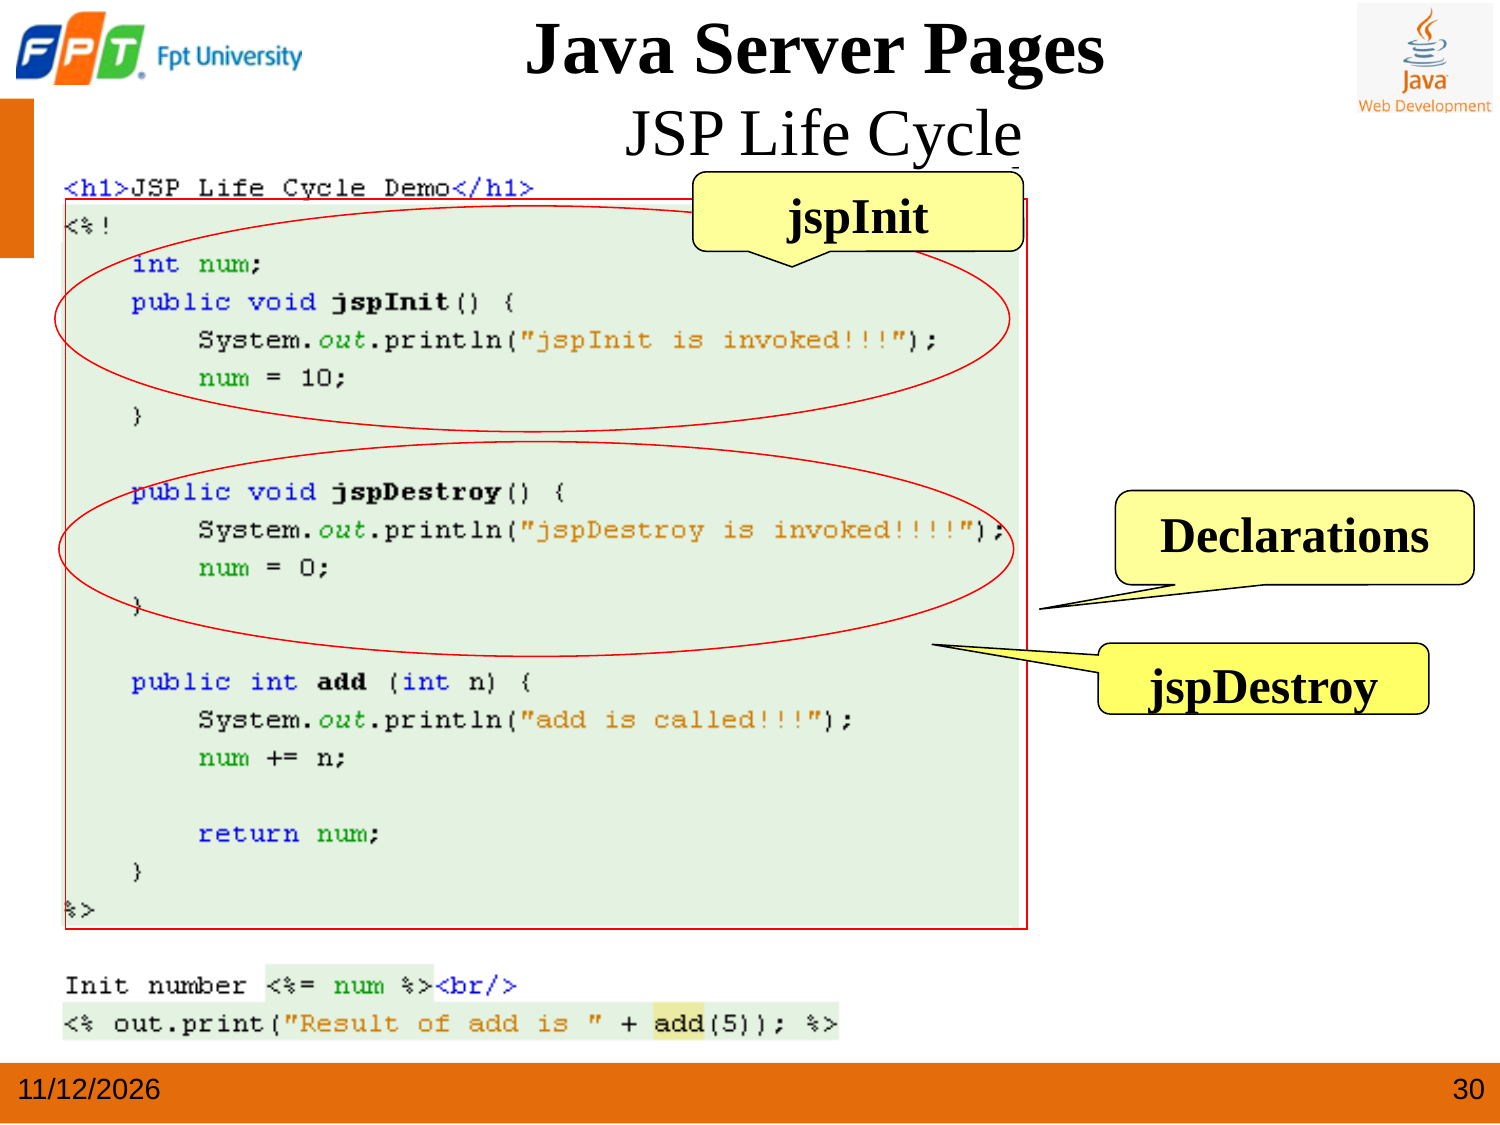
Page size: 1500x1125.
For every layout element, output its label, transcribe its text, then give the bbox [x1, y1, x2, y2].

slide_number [2, 1063, 231, 1123]
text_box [54, 167, 1475, 1049]
picture [16, 11, 149, 85]
text_box Java Server Pages JSP Life Cycle [149, 0, 1500, 168]
slide_number 30 [1050, 1063, 1500, 1124]
